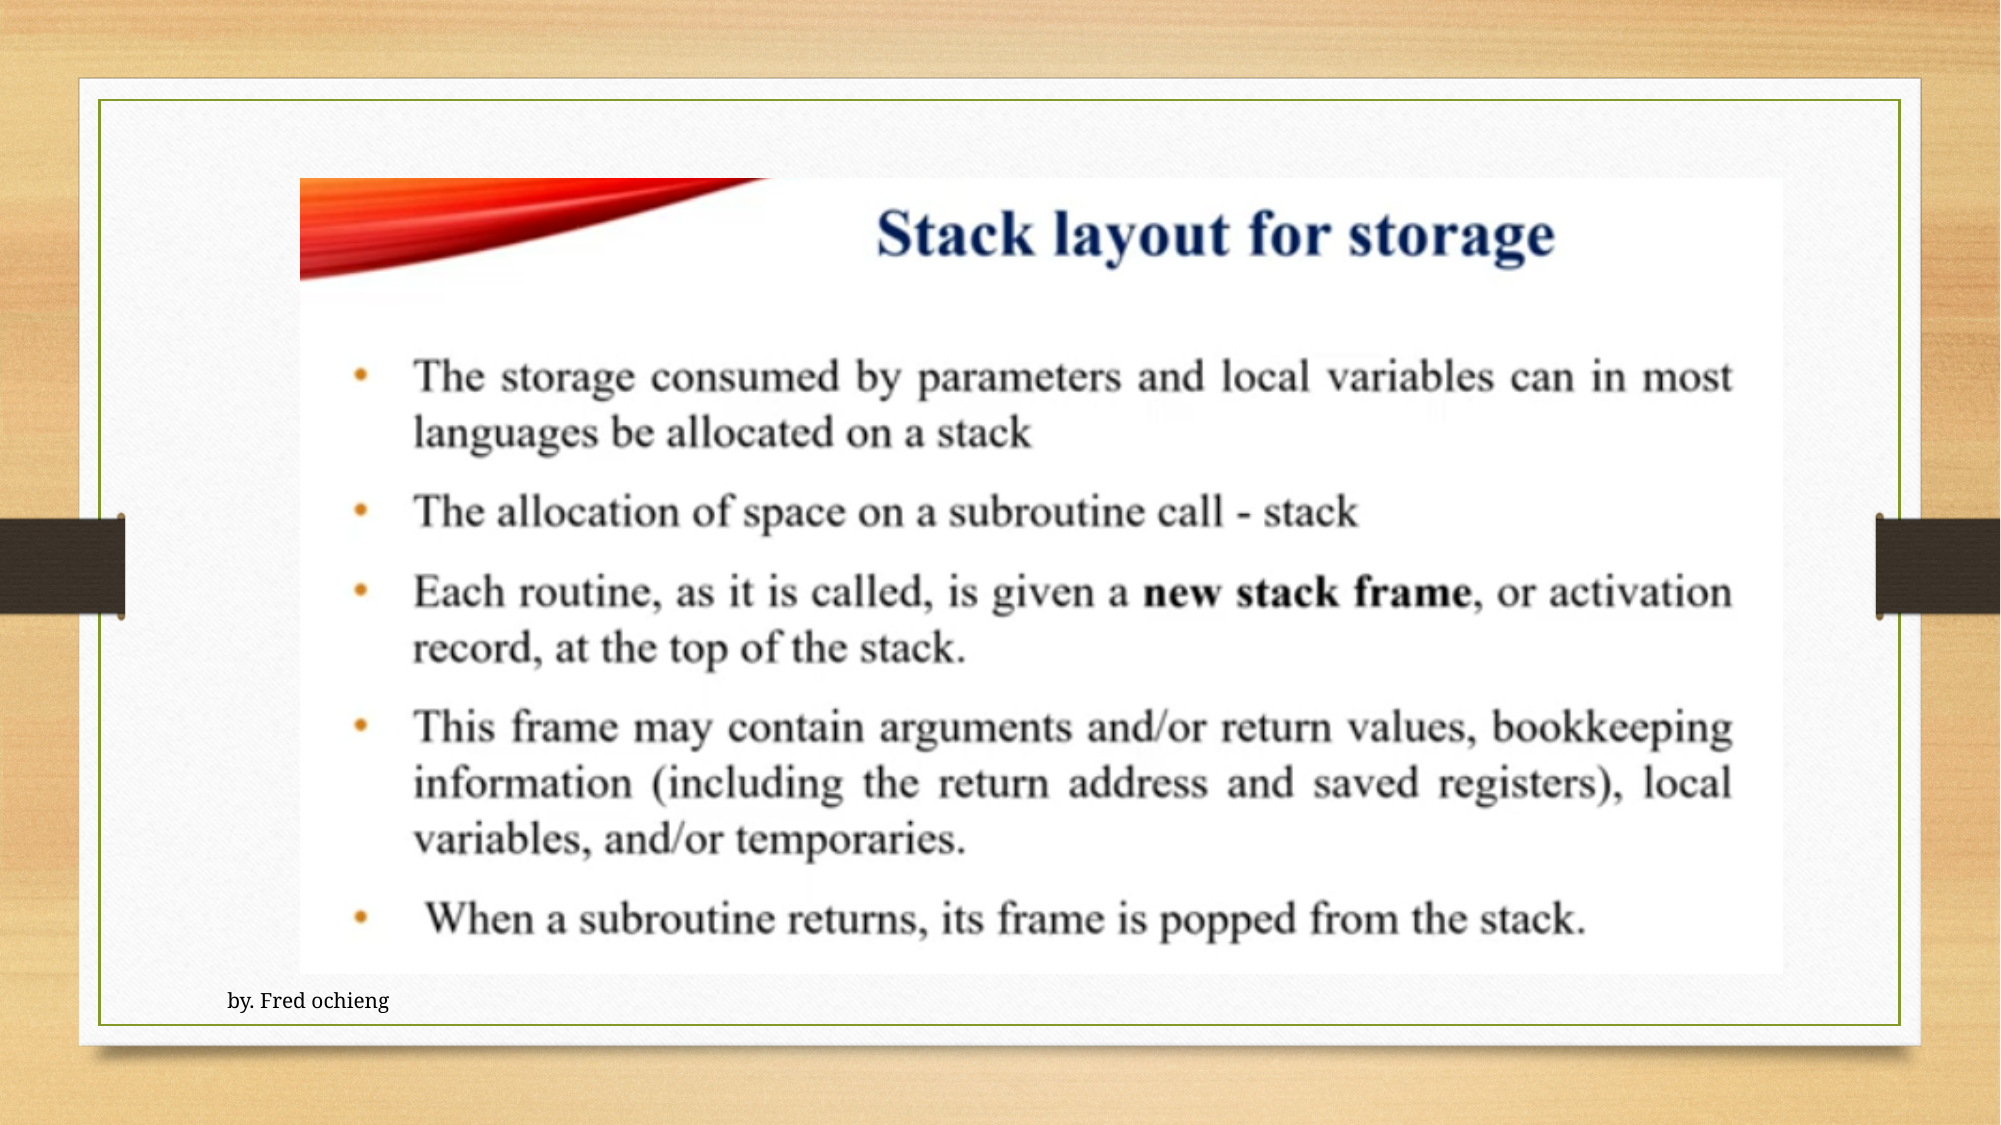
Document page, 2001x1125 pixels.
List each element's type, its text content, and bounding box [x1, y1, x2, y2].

picture [0, 0, 2001, 1125]
footer by. Fred ochieng [212, 979, 1411, 1025]
